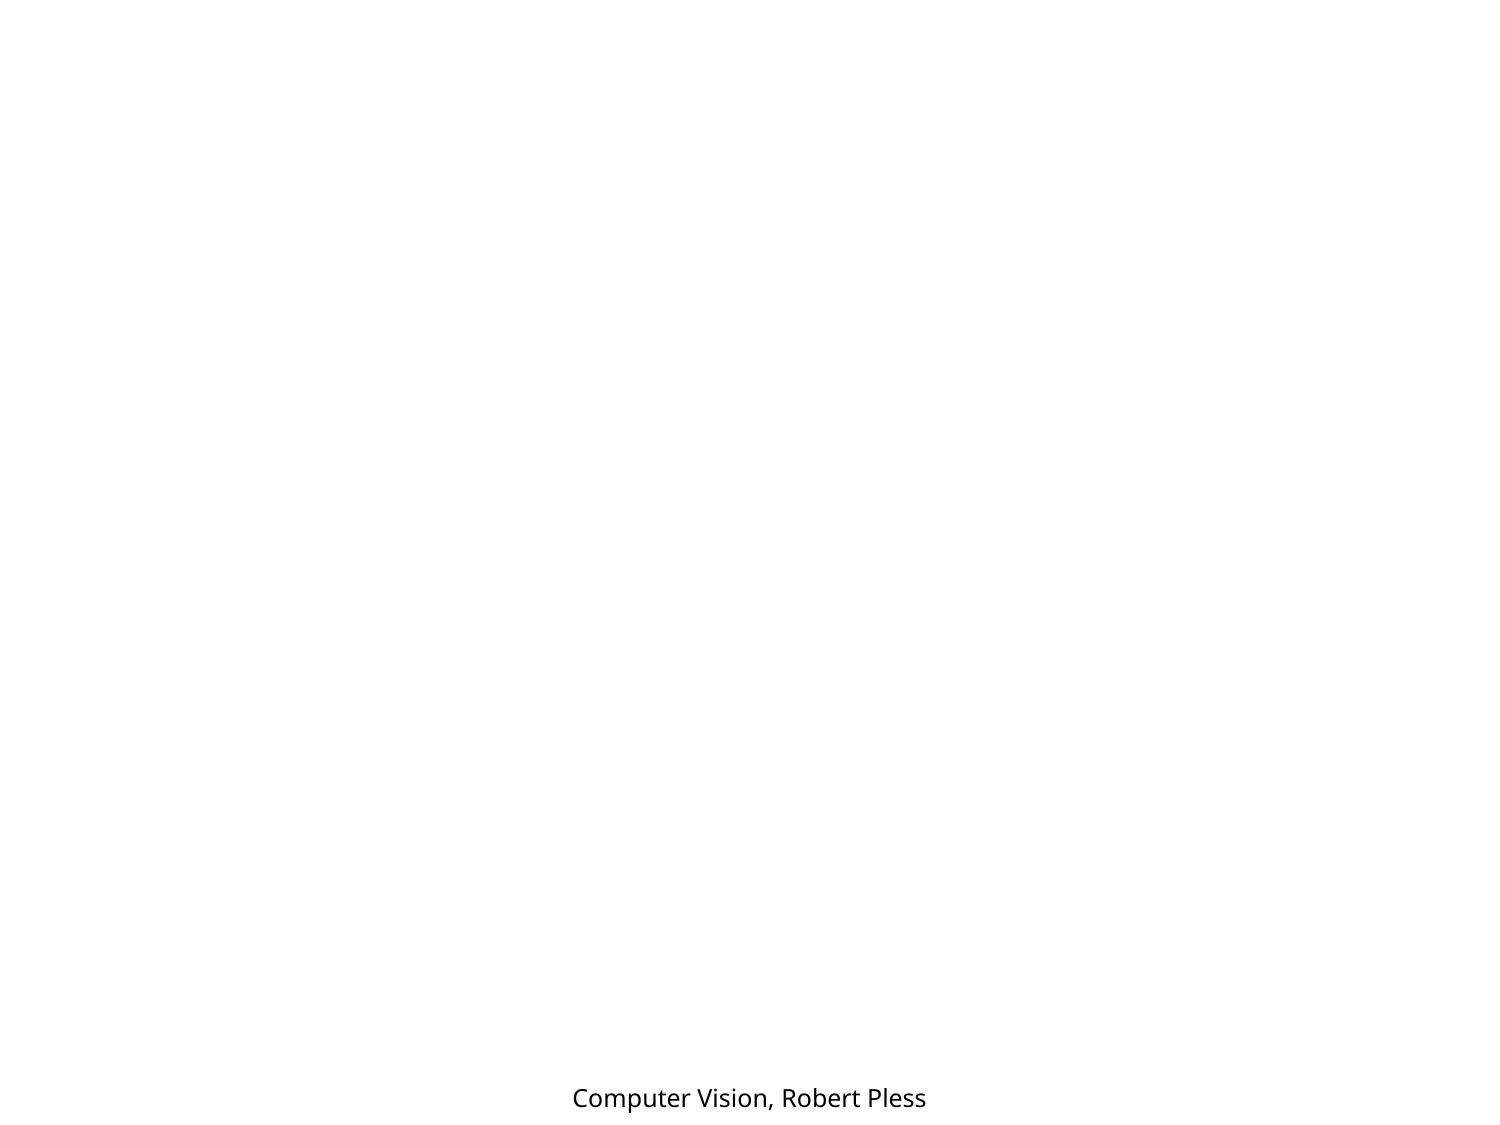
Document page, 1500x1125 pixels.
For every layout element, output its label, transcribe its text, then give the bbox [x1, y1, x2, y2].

footer Computer Vision, Robert Pless [0, 1074, 1500, 1125]
